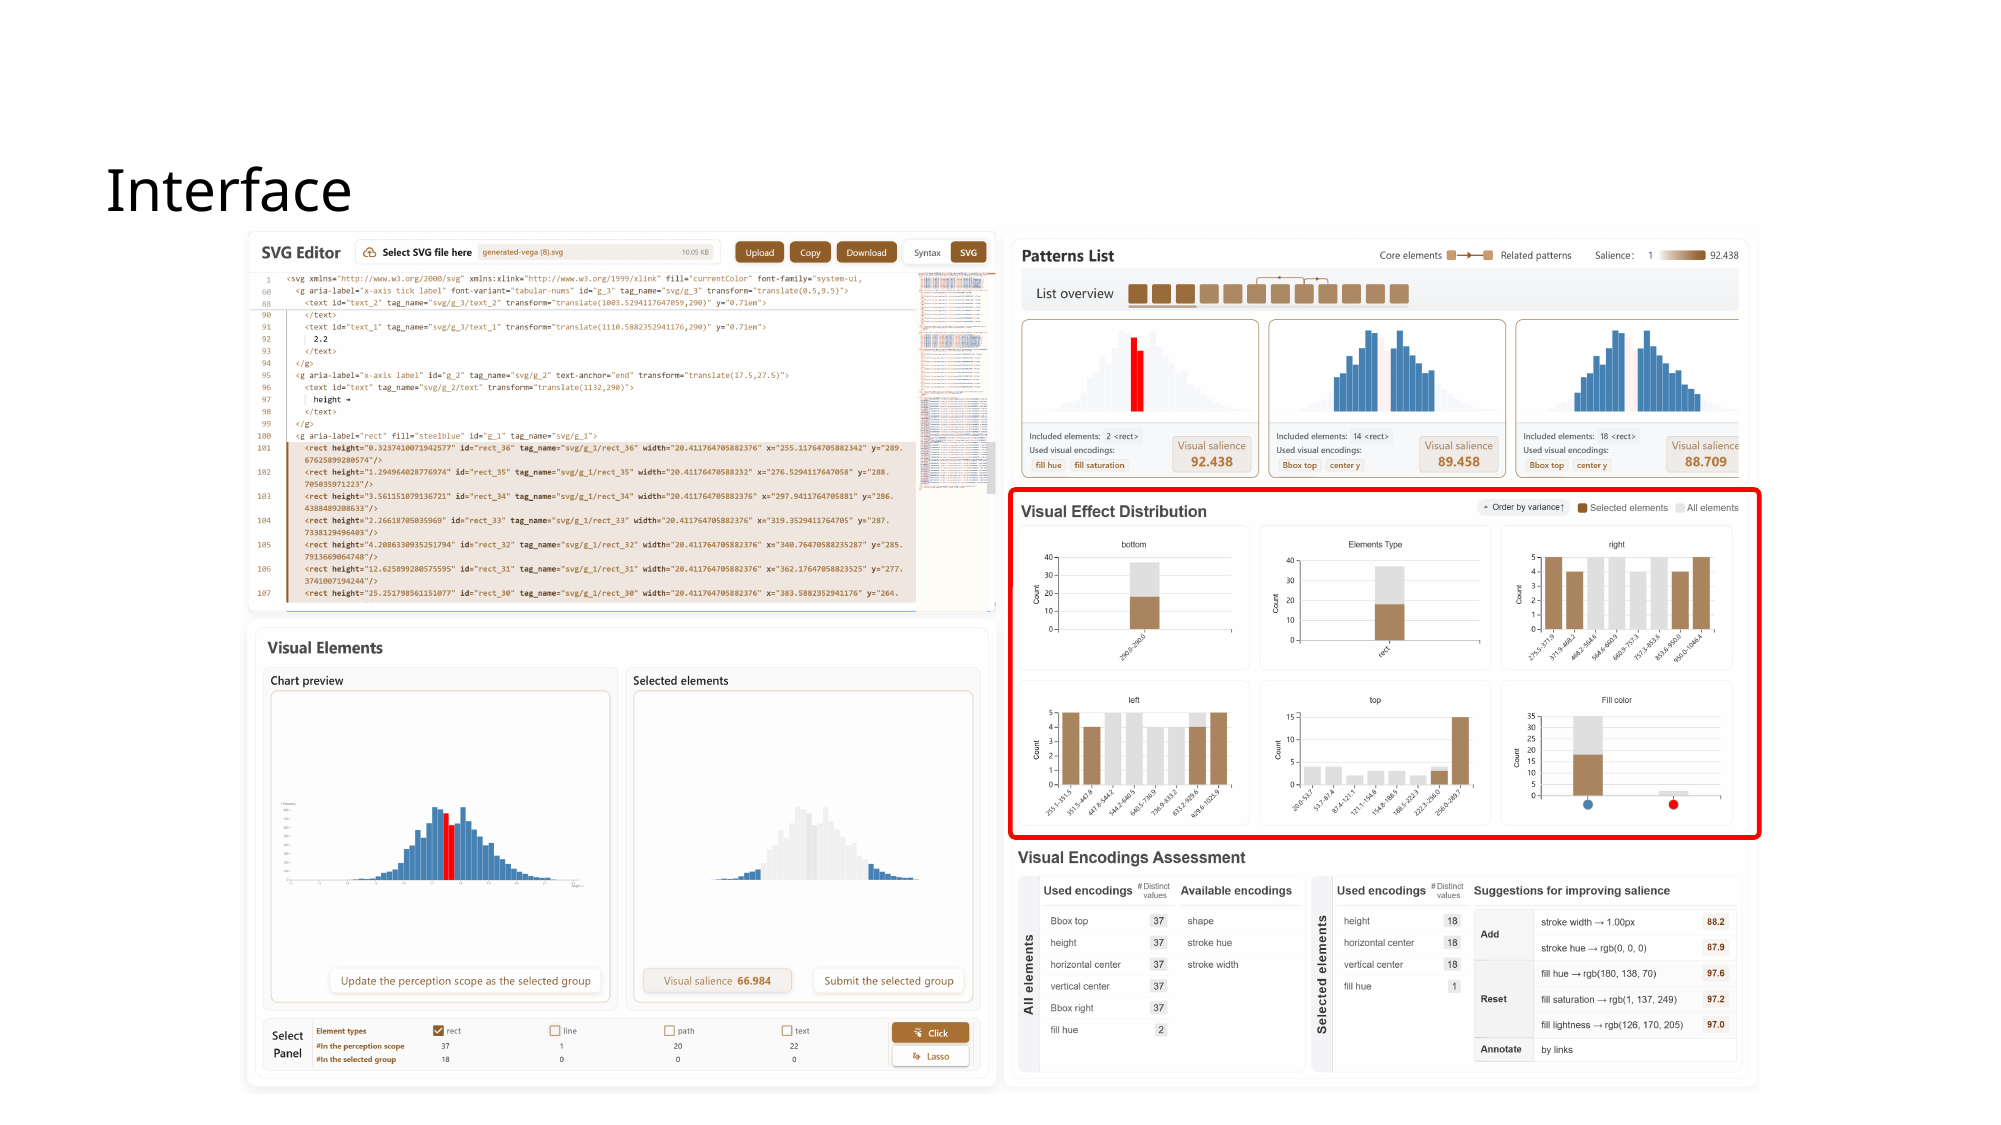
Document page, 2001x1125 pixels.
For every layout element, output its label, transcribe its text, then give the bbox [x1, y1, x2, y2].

text_box Interface [91, 72, 1960, 312]
picture [240, 223, 1760, 1094]
